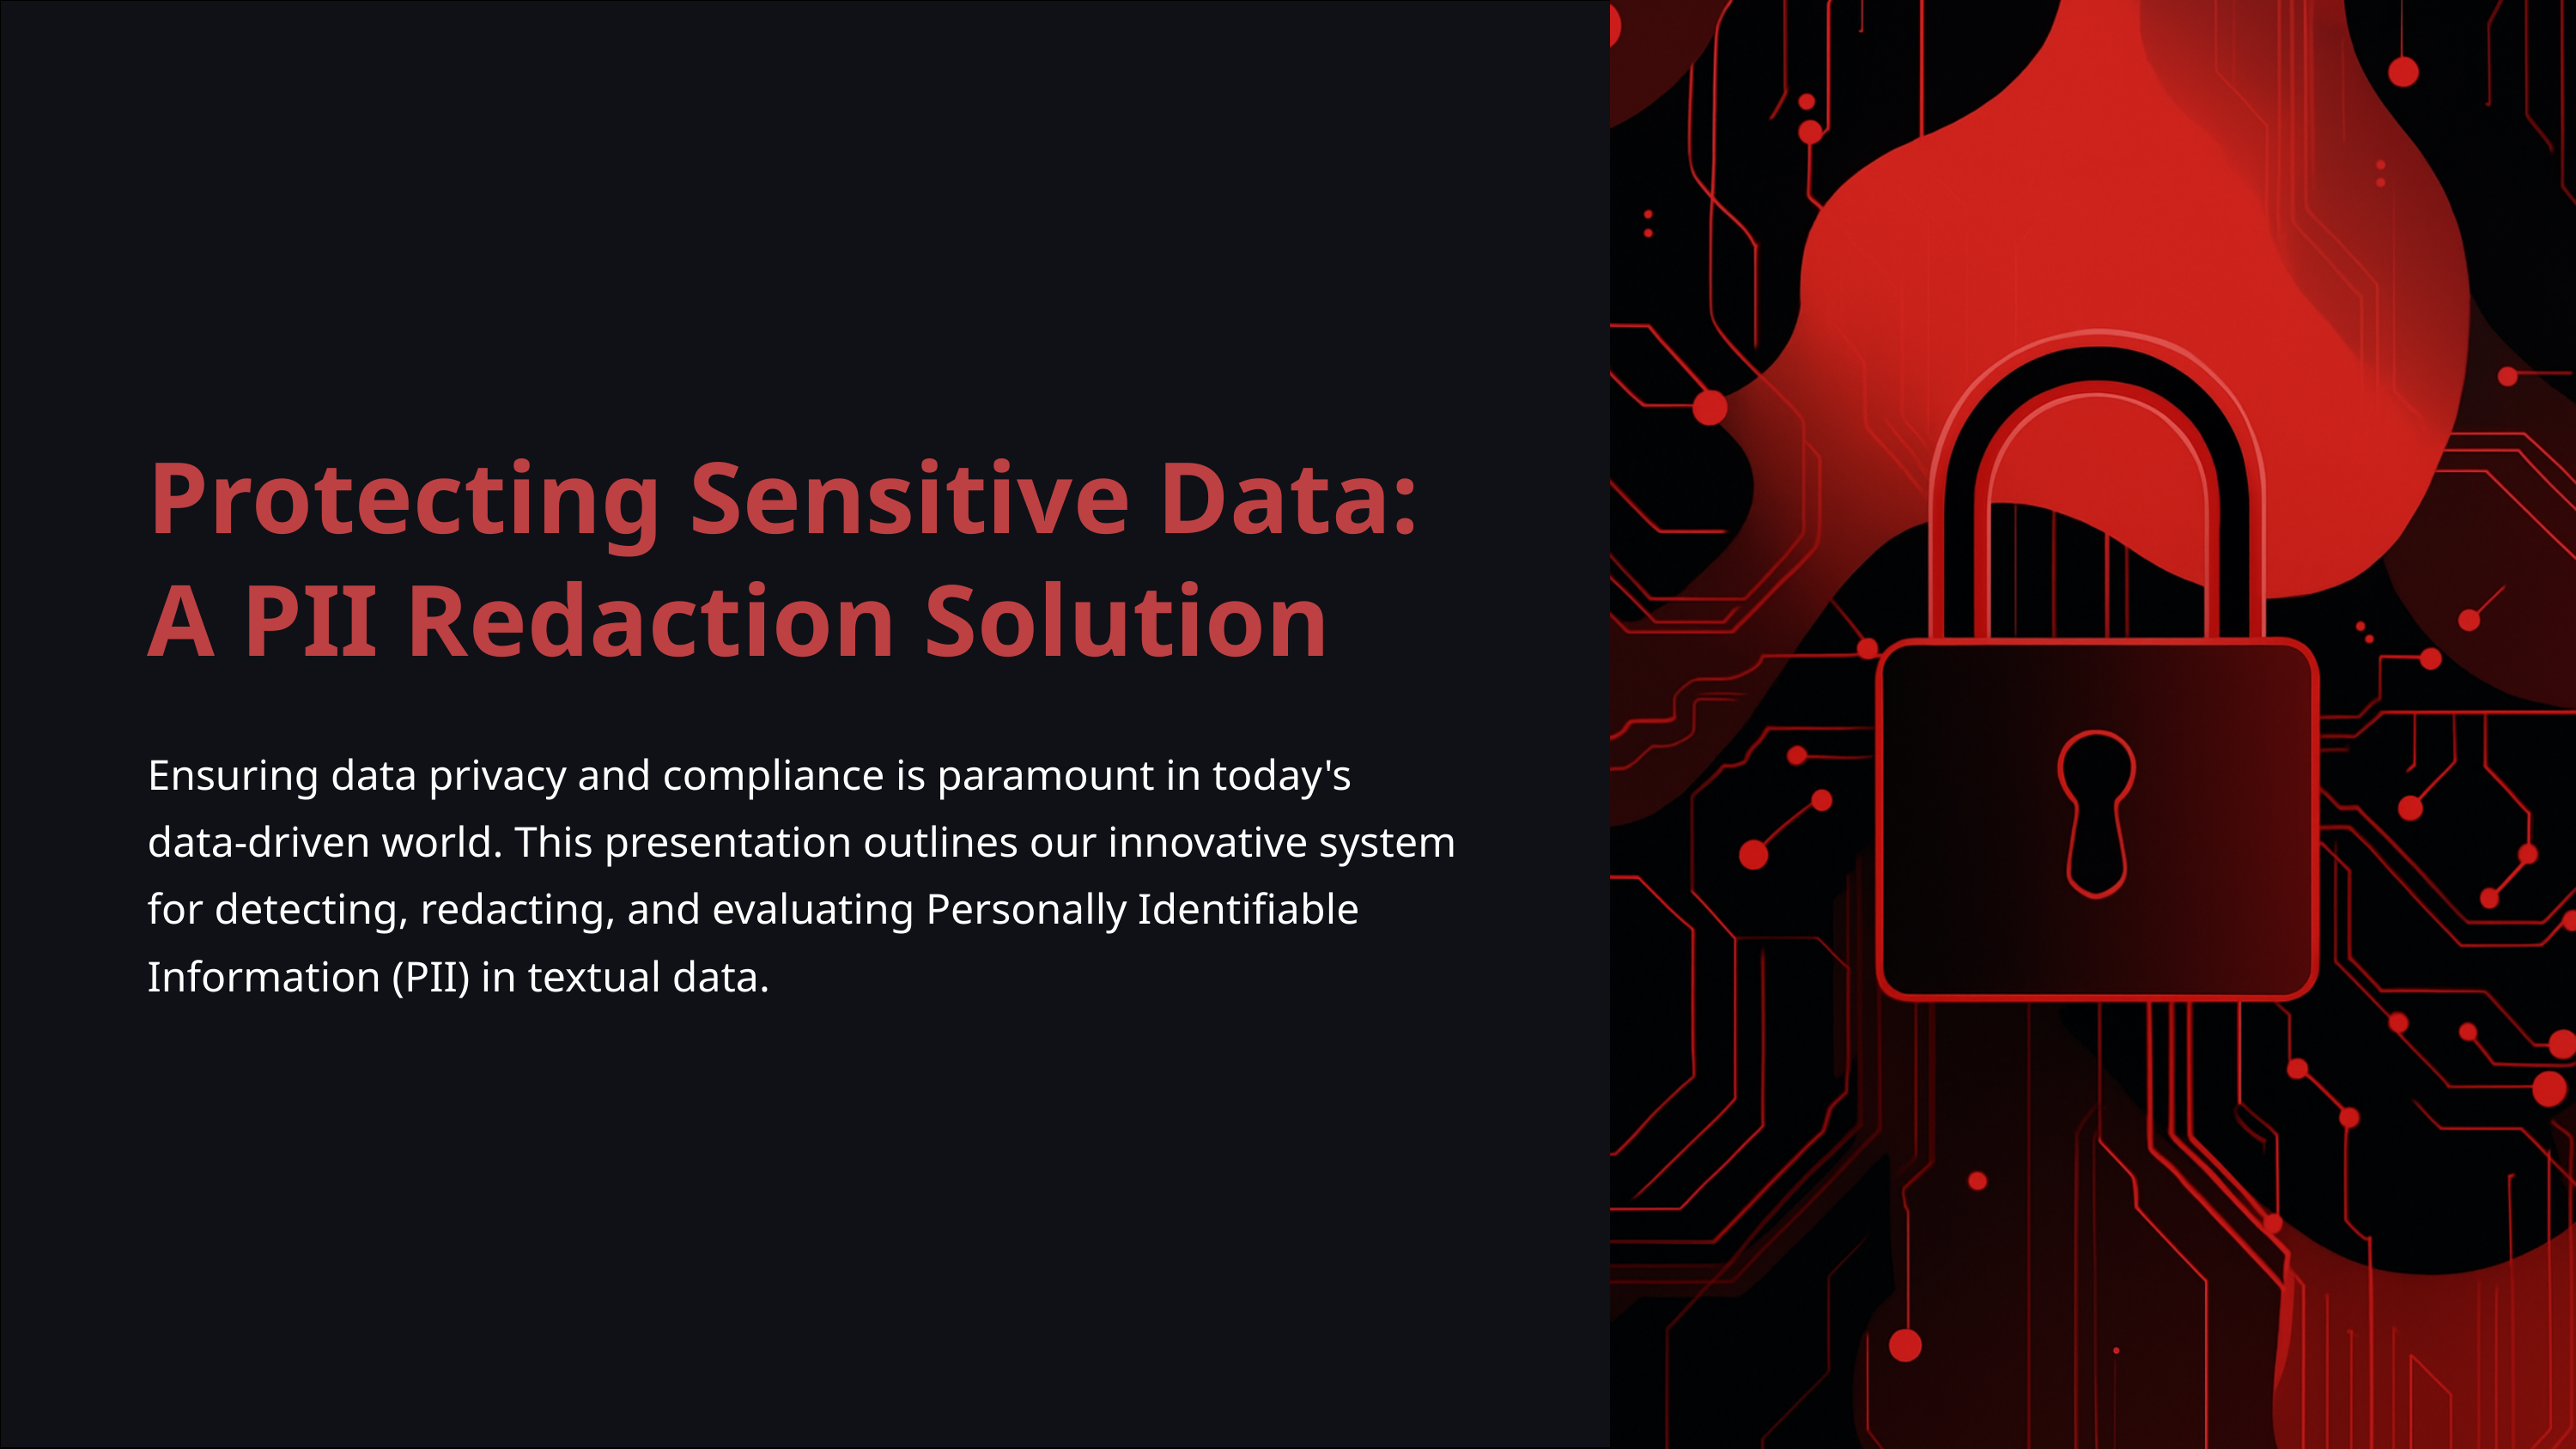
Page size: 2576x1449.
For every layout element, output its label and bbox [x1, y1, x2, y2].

text_box [0, 0, 1607, 1449]
text_box [1609, 0, 2576, 1449]
